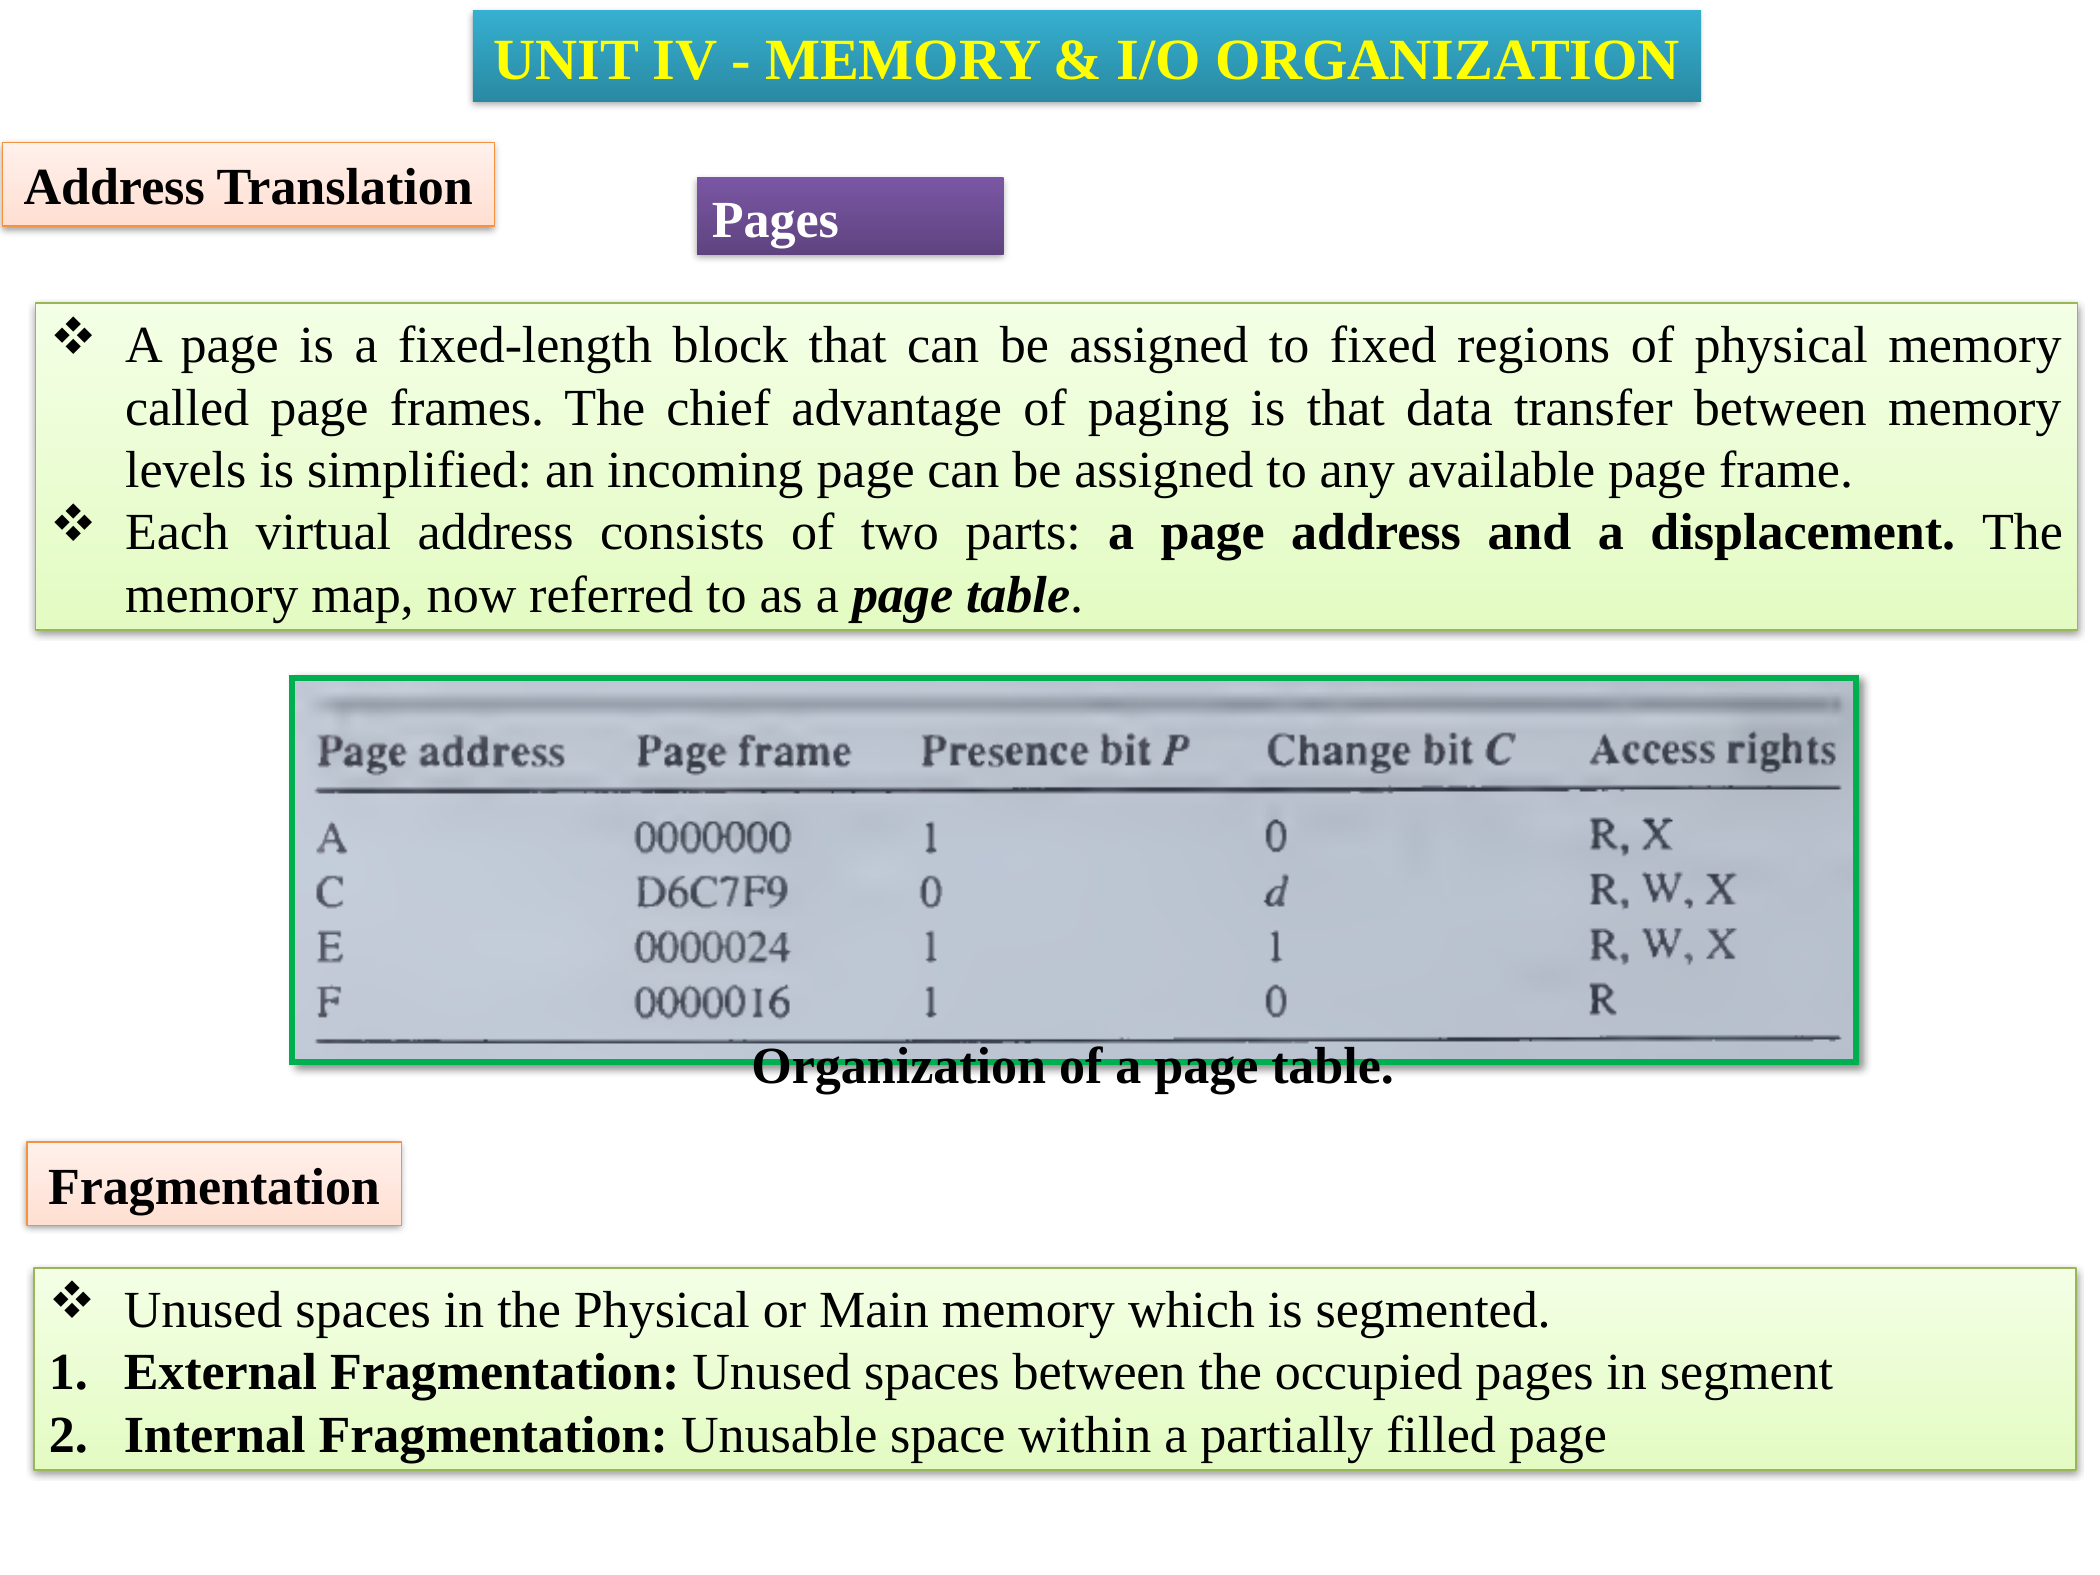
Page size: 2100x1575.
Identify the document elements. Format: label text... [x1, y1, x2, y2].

text_box Address Translation [2, 142, 495, 227]
picture [294, 680, 1854, 1060]
text_box Unused spaces in the Physical or Main memory which is segmented. External Fragmentation: Unused spaces between the occupied pages in segment Internal Fragmentation: Unusable space within a partially filled page [33, 1267, 2077, 1471]
text_box Fragmentation [26, 1141, 402, 1226]
text_box A page is a fixed-length block that can be assigned to fixed regions of physical memory called page frames. The chief advantage of paging is that data transfer between memory levels is simplified: an incoming page can be assigned to any available page frame. Each virtual address consists of two parts: a page address and a displacement. The memory map, now referred to as a page table. [35, 302, 2078, 631]
text_box UNIT IV - MEMORY & I/O ORGANIZATION [472, 10, 1702, 102]
text_box Pages [697, 177, 1004, 255]
text_box Organization of a page table. [736, 1071, 1410, 1101]
